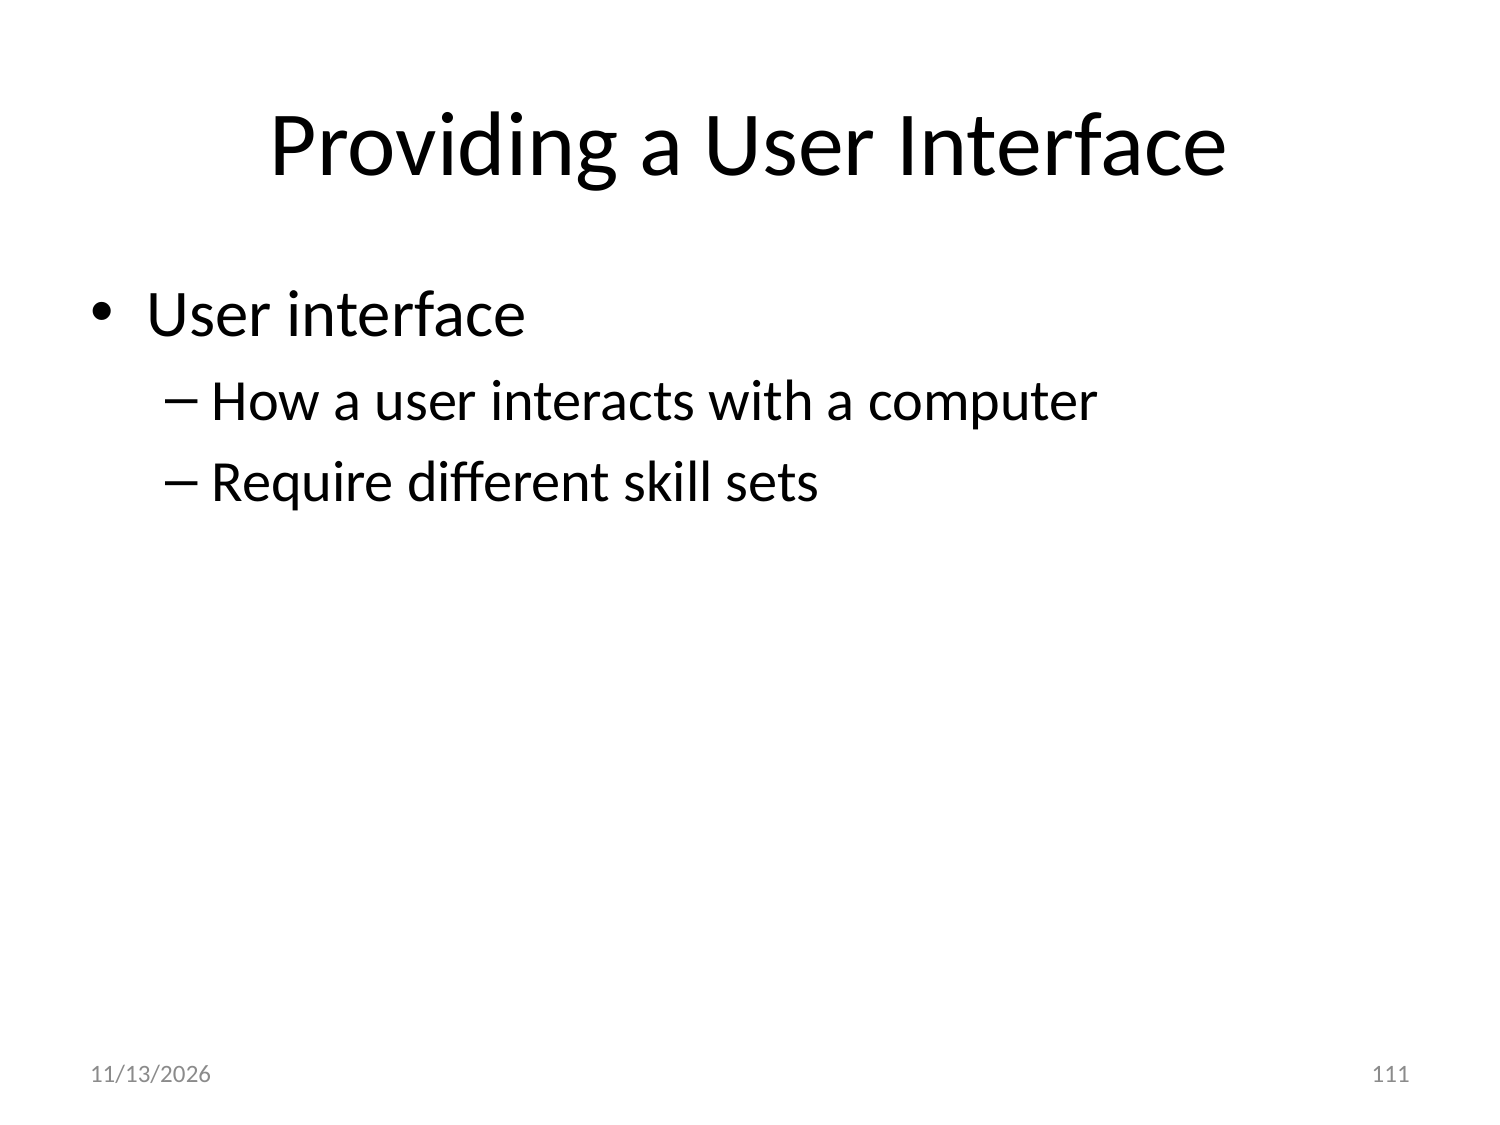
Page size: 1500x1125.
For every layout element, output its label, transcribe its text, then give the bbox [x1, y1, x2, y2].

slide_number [75, 1042, 425, 1103]
title Providing a User Interface [75, 45, 1425, 233]
slide_number 111 [1074, 1042, 1425, 1103]
list User interface How a user interacts with a computer Require different skill sets [75, 262, 1425, 1005]
